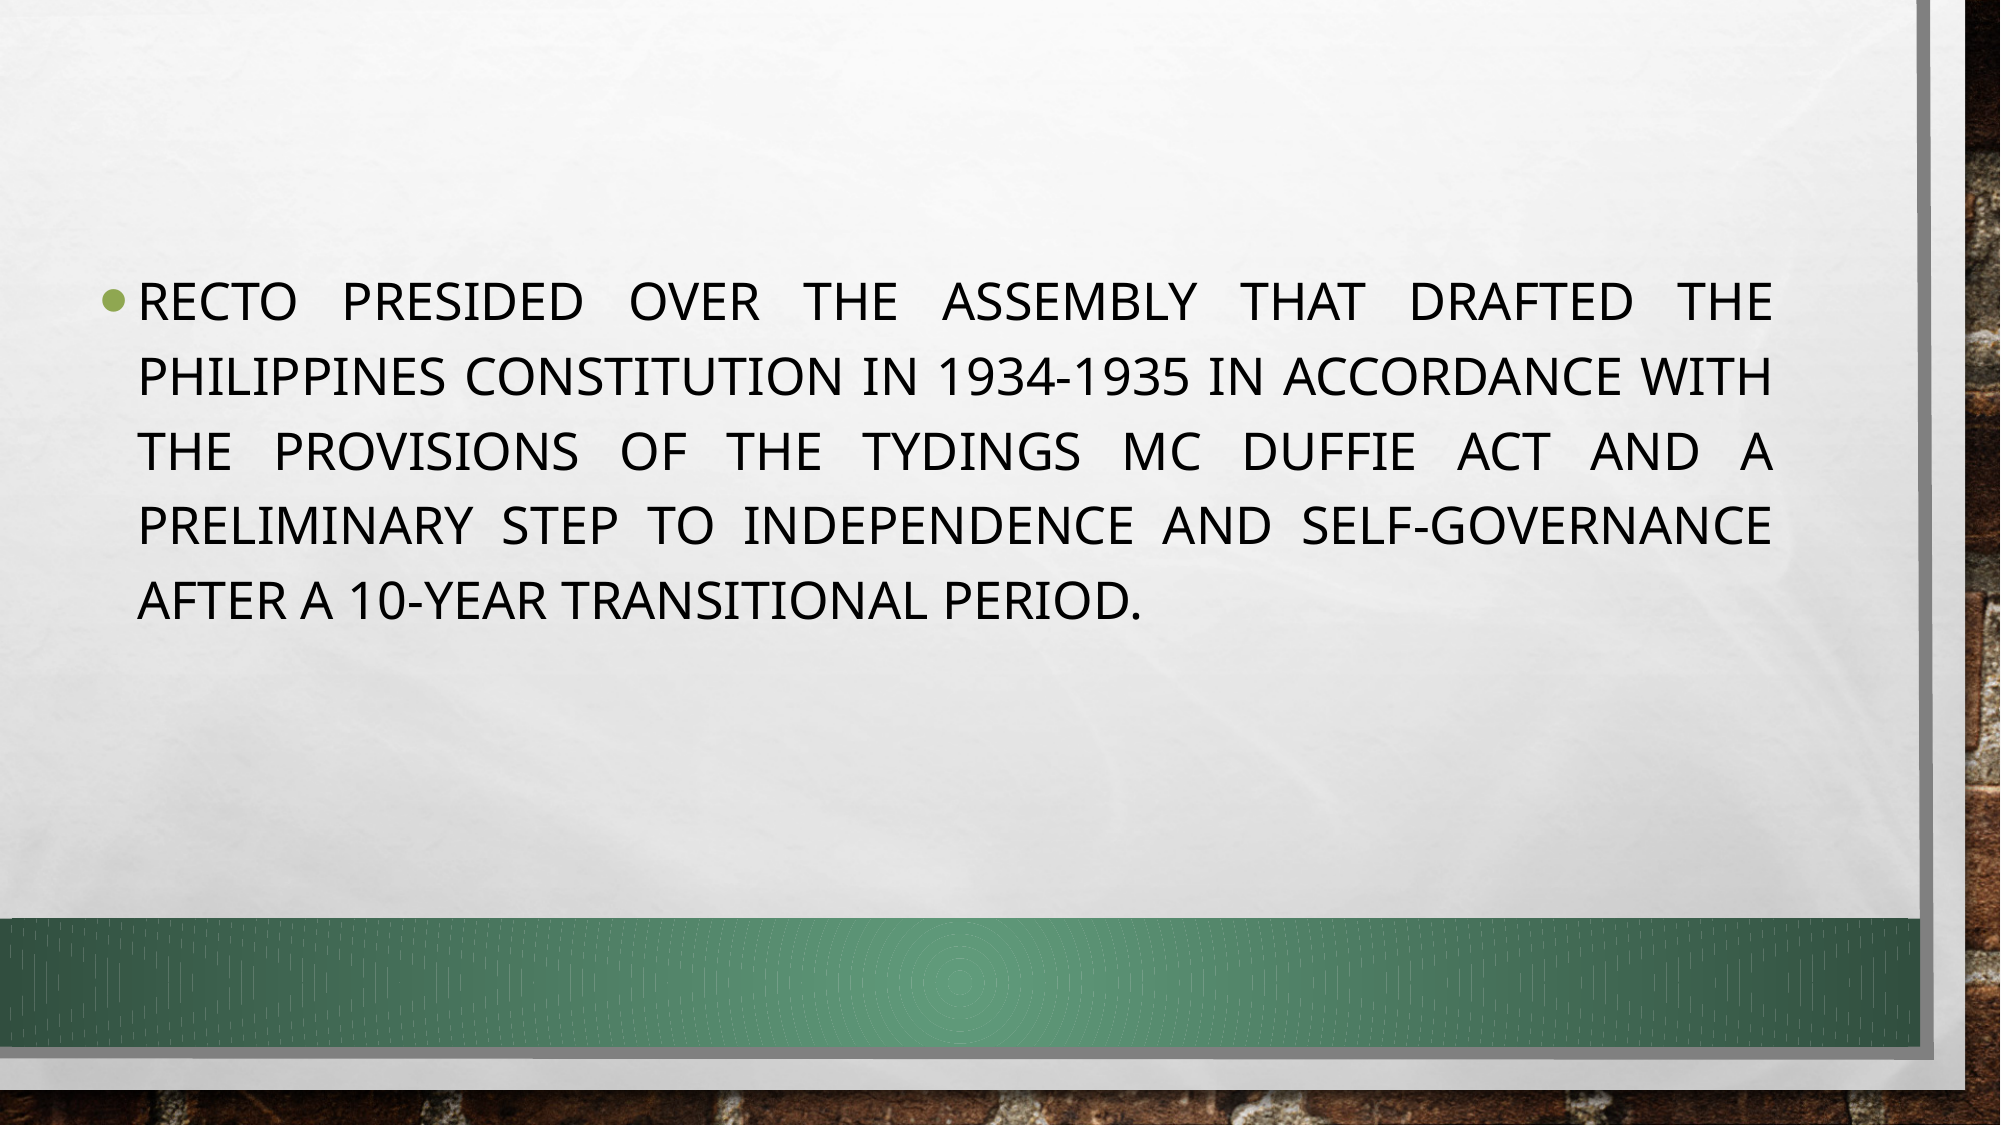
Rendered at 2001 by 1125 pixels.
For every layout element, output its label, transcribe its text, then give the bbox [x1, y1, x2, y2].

list Recto presided over the assembly that drafted the Philippines Constitution in 1934-1935 in accordance with the provisions of the Tydings Mc Duffie Act and a preliminary step to independence and self-governance after a 10-year transitional period. [84, 171, 1790, 715]
picture [0, 0, 2000, 1125]
